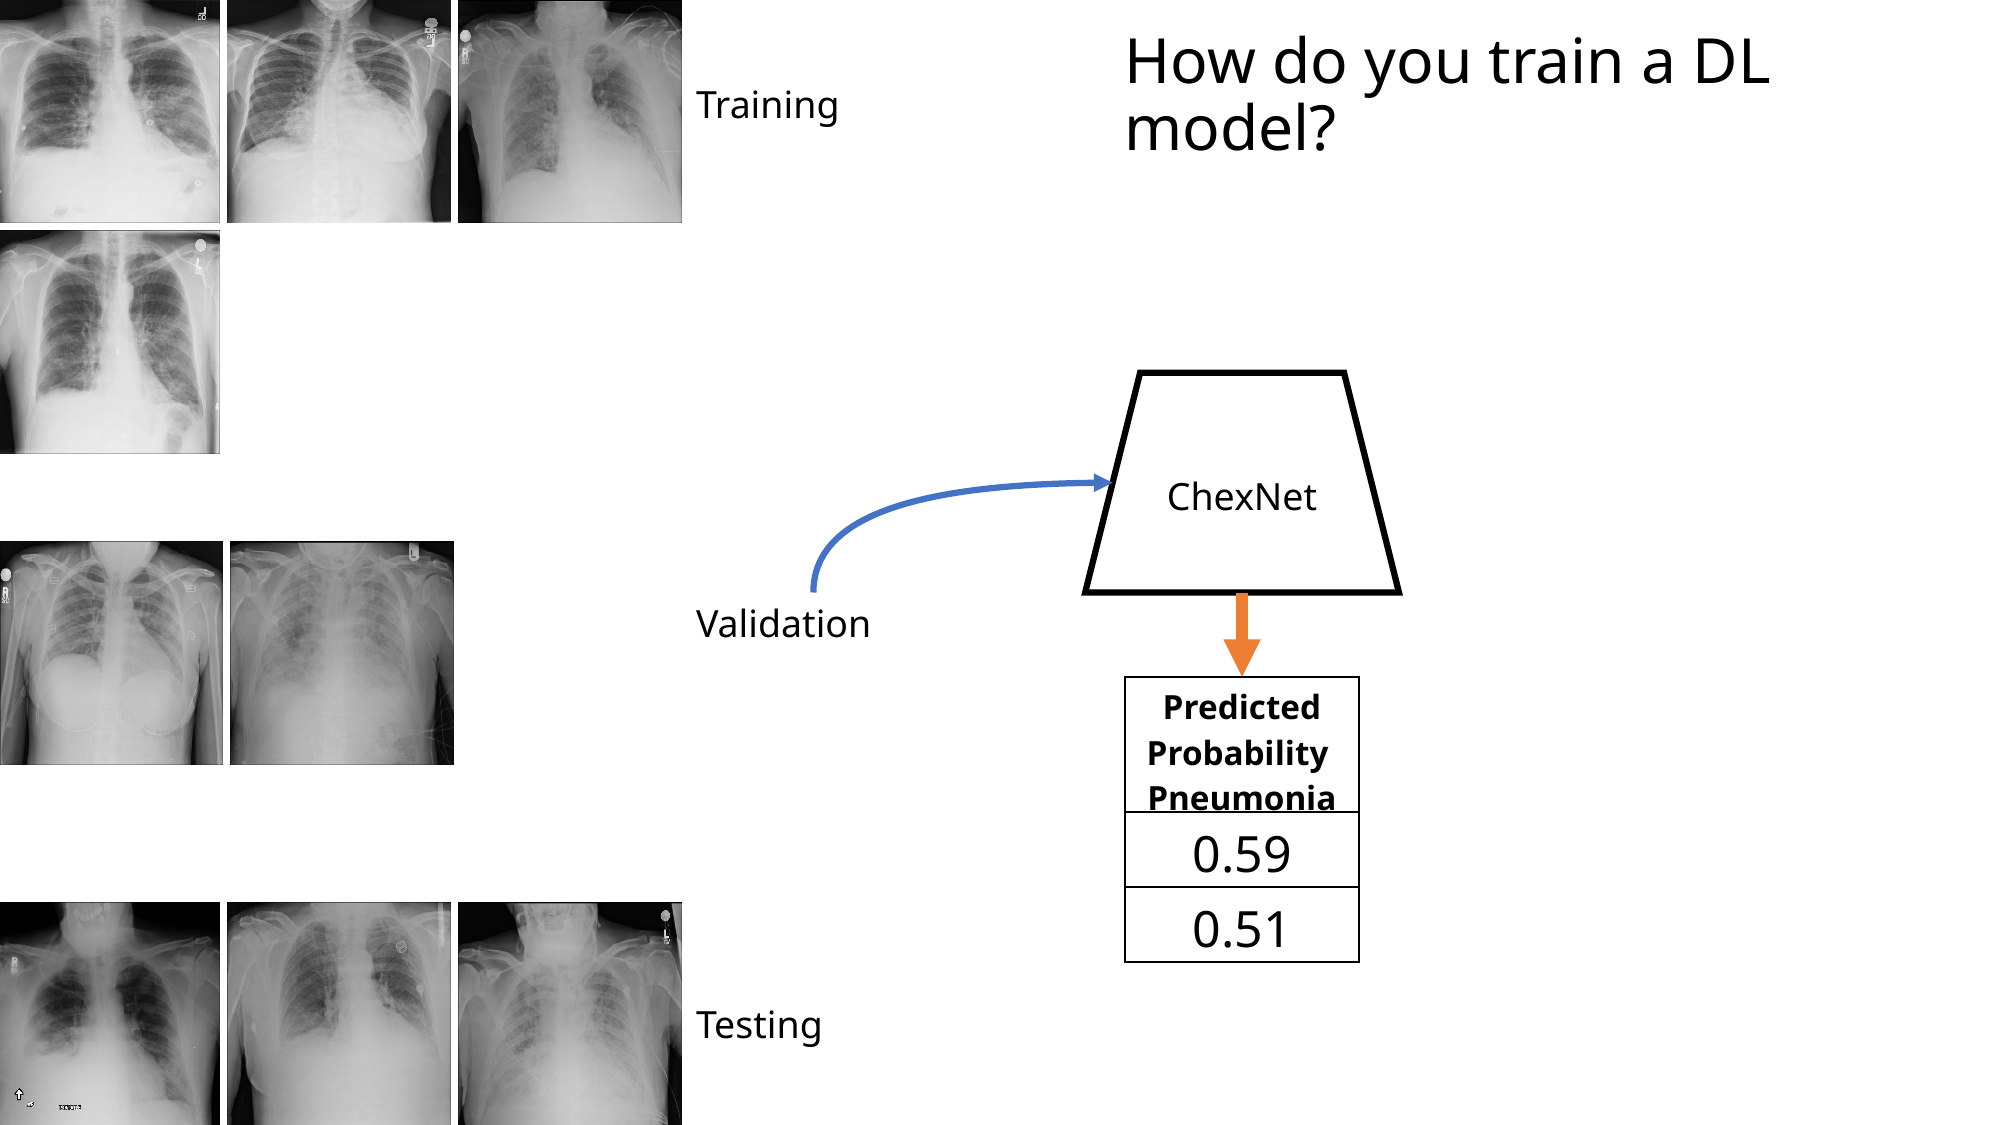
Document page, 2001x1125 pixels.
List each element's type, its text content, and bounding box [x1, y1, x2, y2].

title How do you train a DL model? [1109, 21, 1949, 173]
text_box Testing [682, 993, 946, 1054]
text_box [907, 387, 1018, 688]
text_box Validation [681, 592, 907, 653]
table_header Predicted Probability Pneumonia [1126, 678, 1358, 811]
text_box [0, 541, 454, 765]
text_box ChexNet [1083, 371, 1401, 594]
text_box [0, 0, 682, 454]
table_cell 0.59 [1126, 813, 1358, 886]
text_box Training [682, 73, 946, 134]
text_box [0, 902, 682, 1125]
table_cell 0.51 [1126, 888, 1358, 961]
